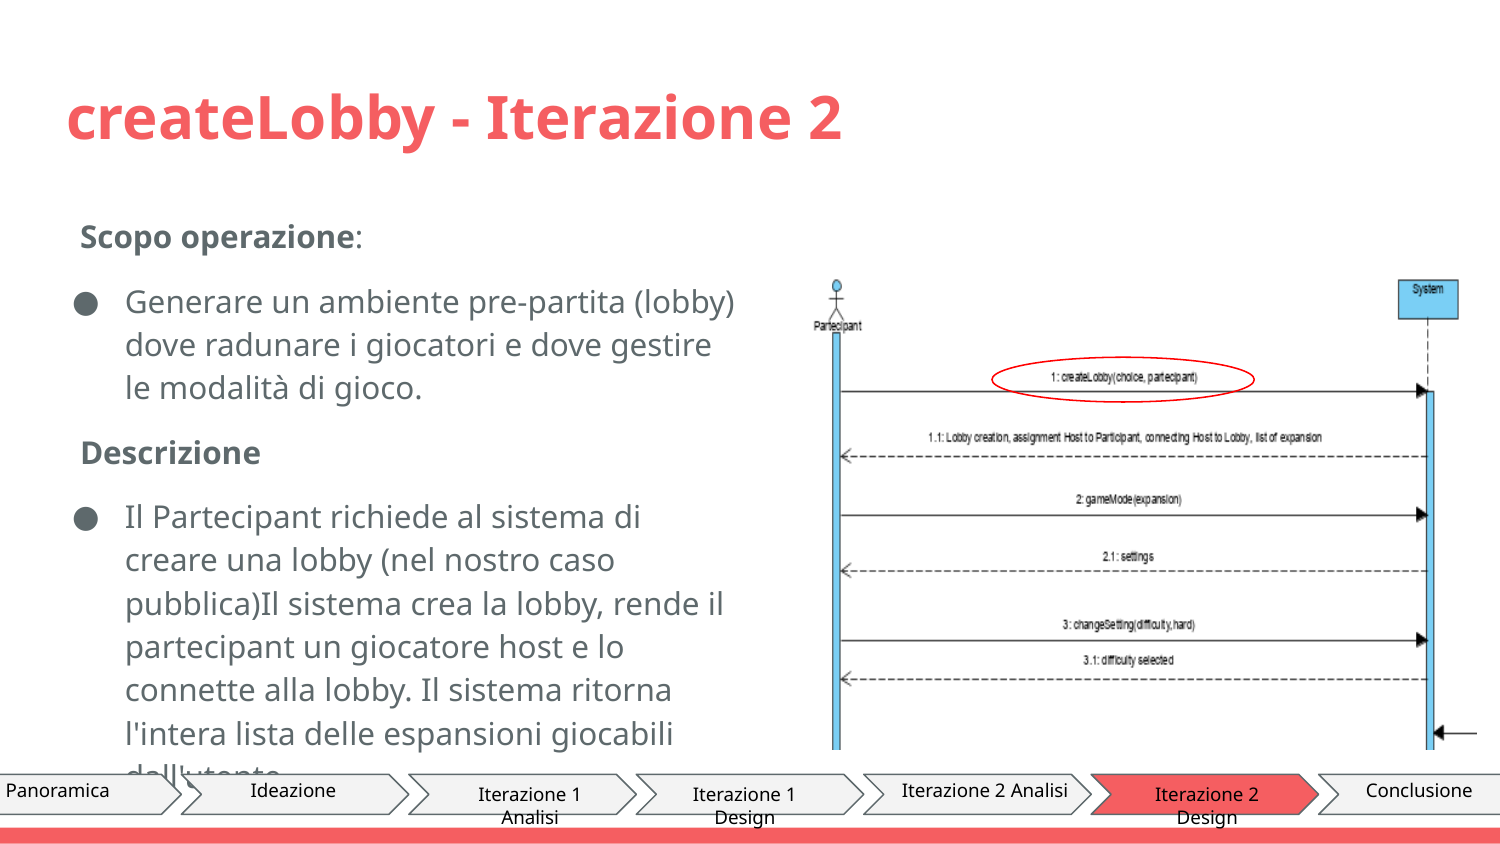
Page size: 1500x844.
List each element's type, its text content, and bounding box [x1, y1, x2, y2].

picture [796, 257, 1477, 751]
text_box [0, 767, 1500, 822]
title createLobby - Iterazione 2 [51, 64, 1449, 167]
list Scopo operazione: Generare un ambiente pre-partita (lobby) dove radunare i giocatori e dove gestire le modalità di gioco. Descrizione Il Partecipant richiede al sistema di creare una lobby (nel nostro caso pubblica)Il sistema crea la lobby, rende il partecipant un giocatore host e lo connette alla lobby. Il sistema ritorna l'intera lista delle espansioni giocabili dall'utente. [35, 196, 750, 767]
